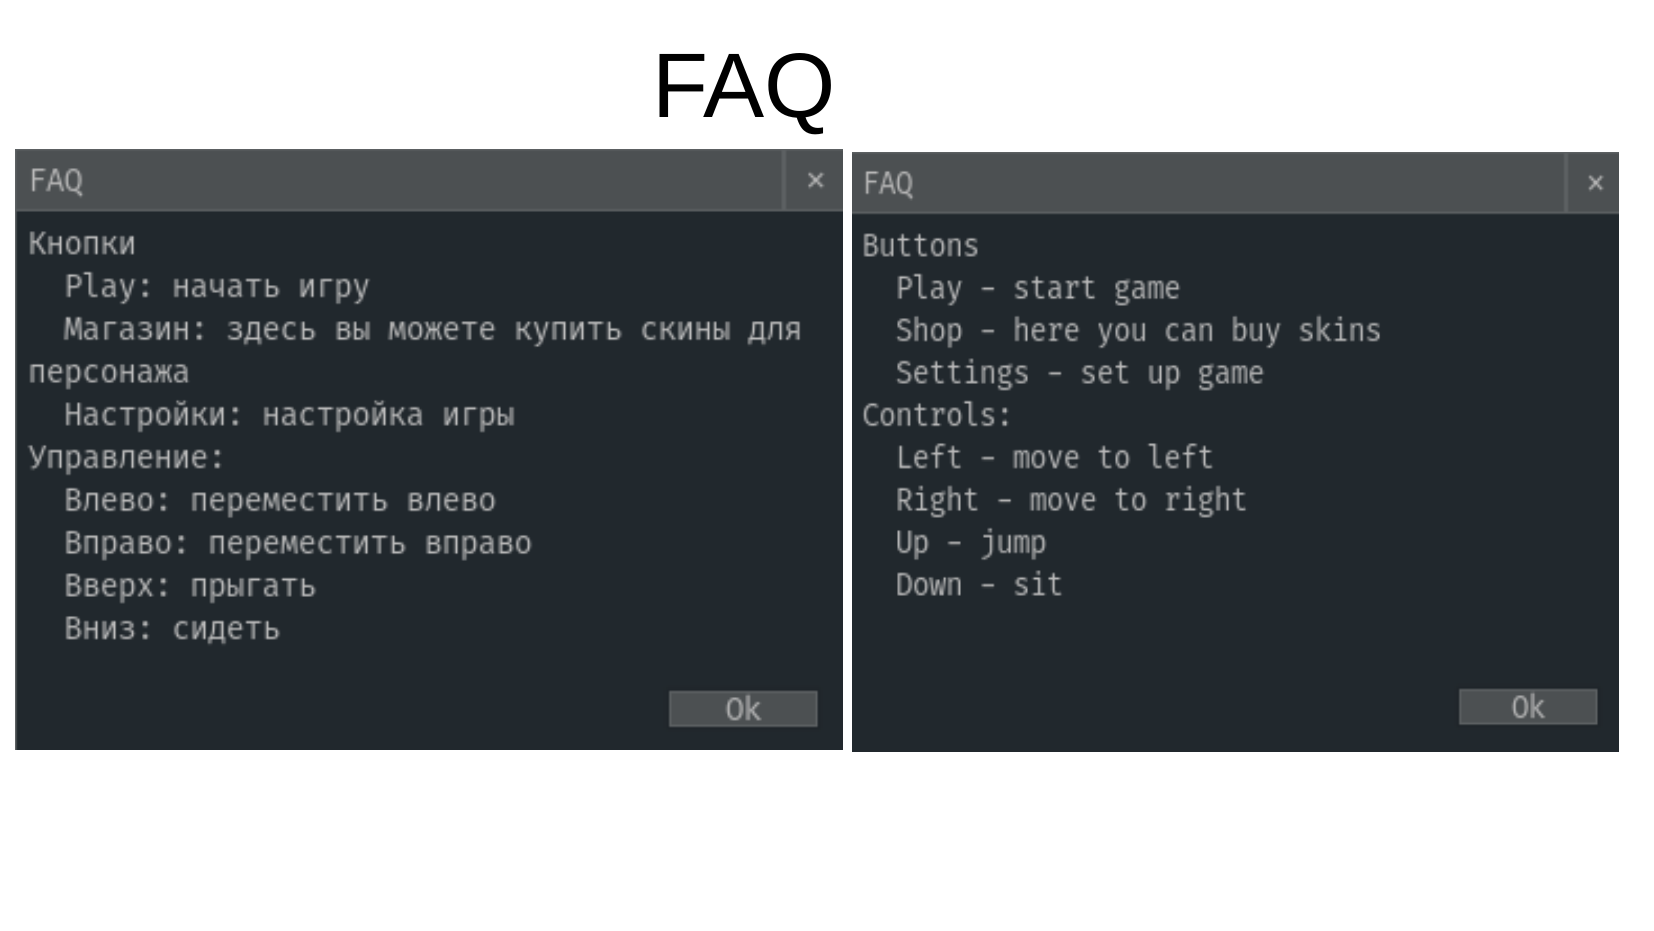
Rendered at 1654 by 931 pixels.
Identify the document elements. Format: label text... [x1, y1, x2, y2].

picture [14, 149, 843, 751]
text_box FAQ [0, 0, 1489, 134]
picture [852, 151, 1619, 753]
